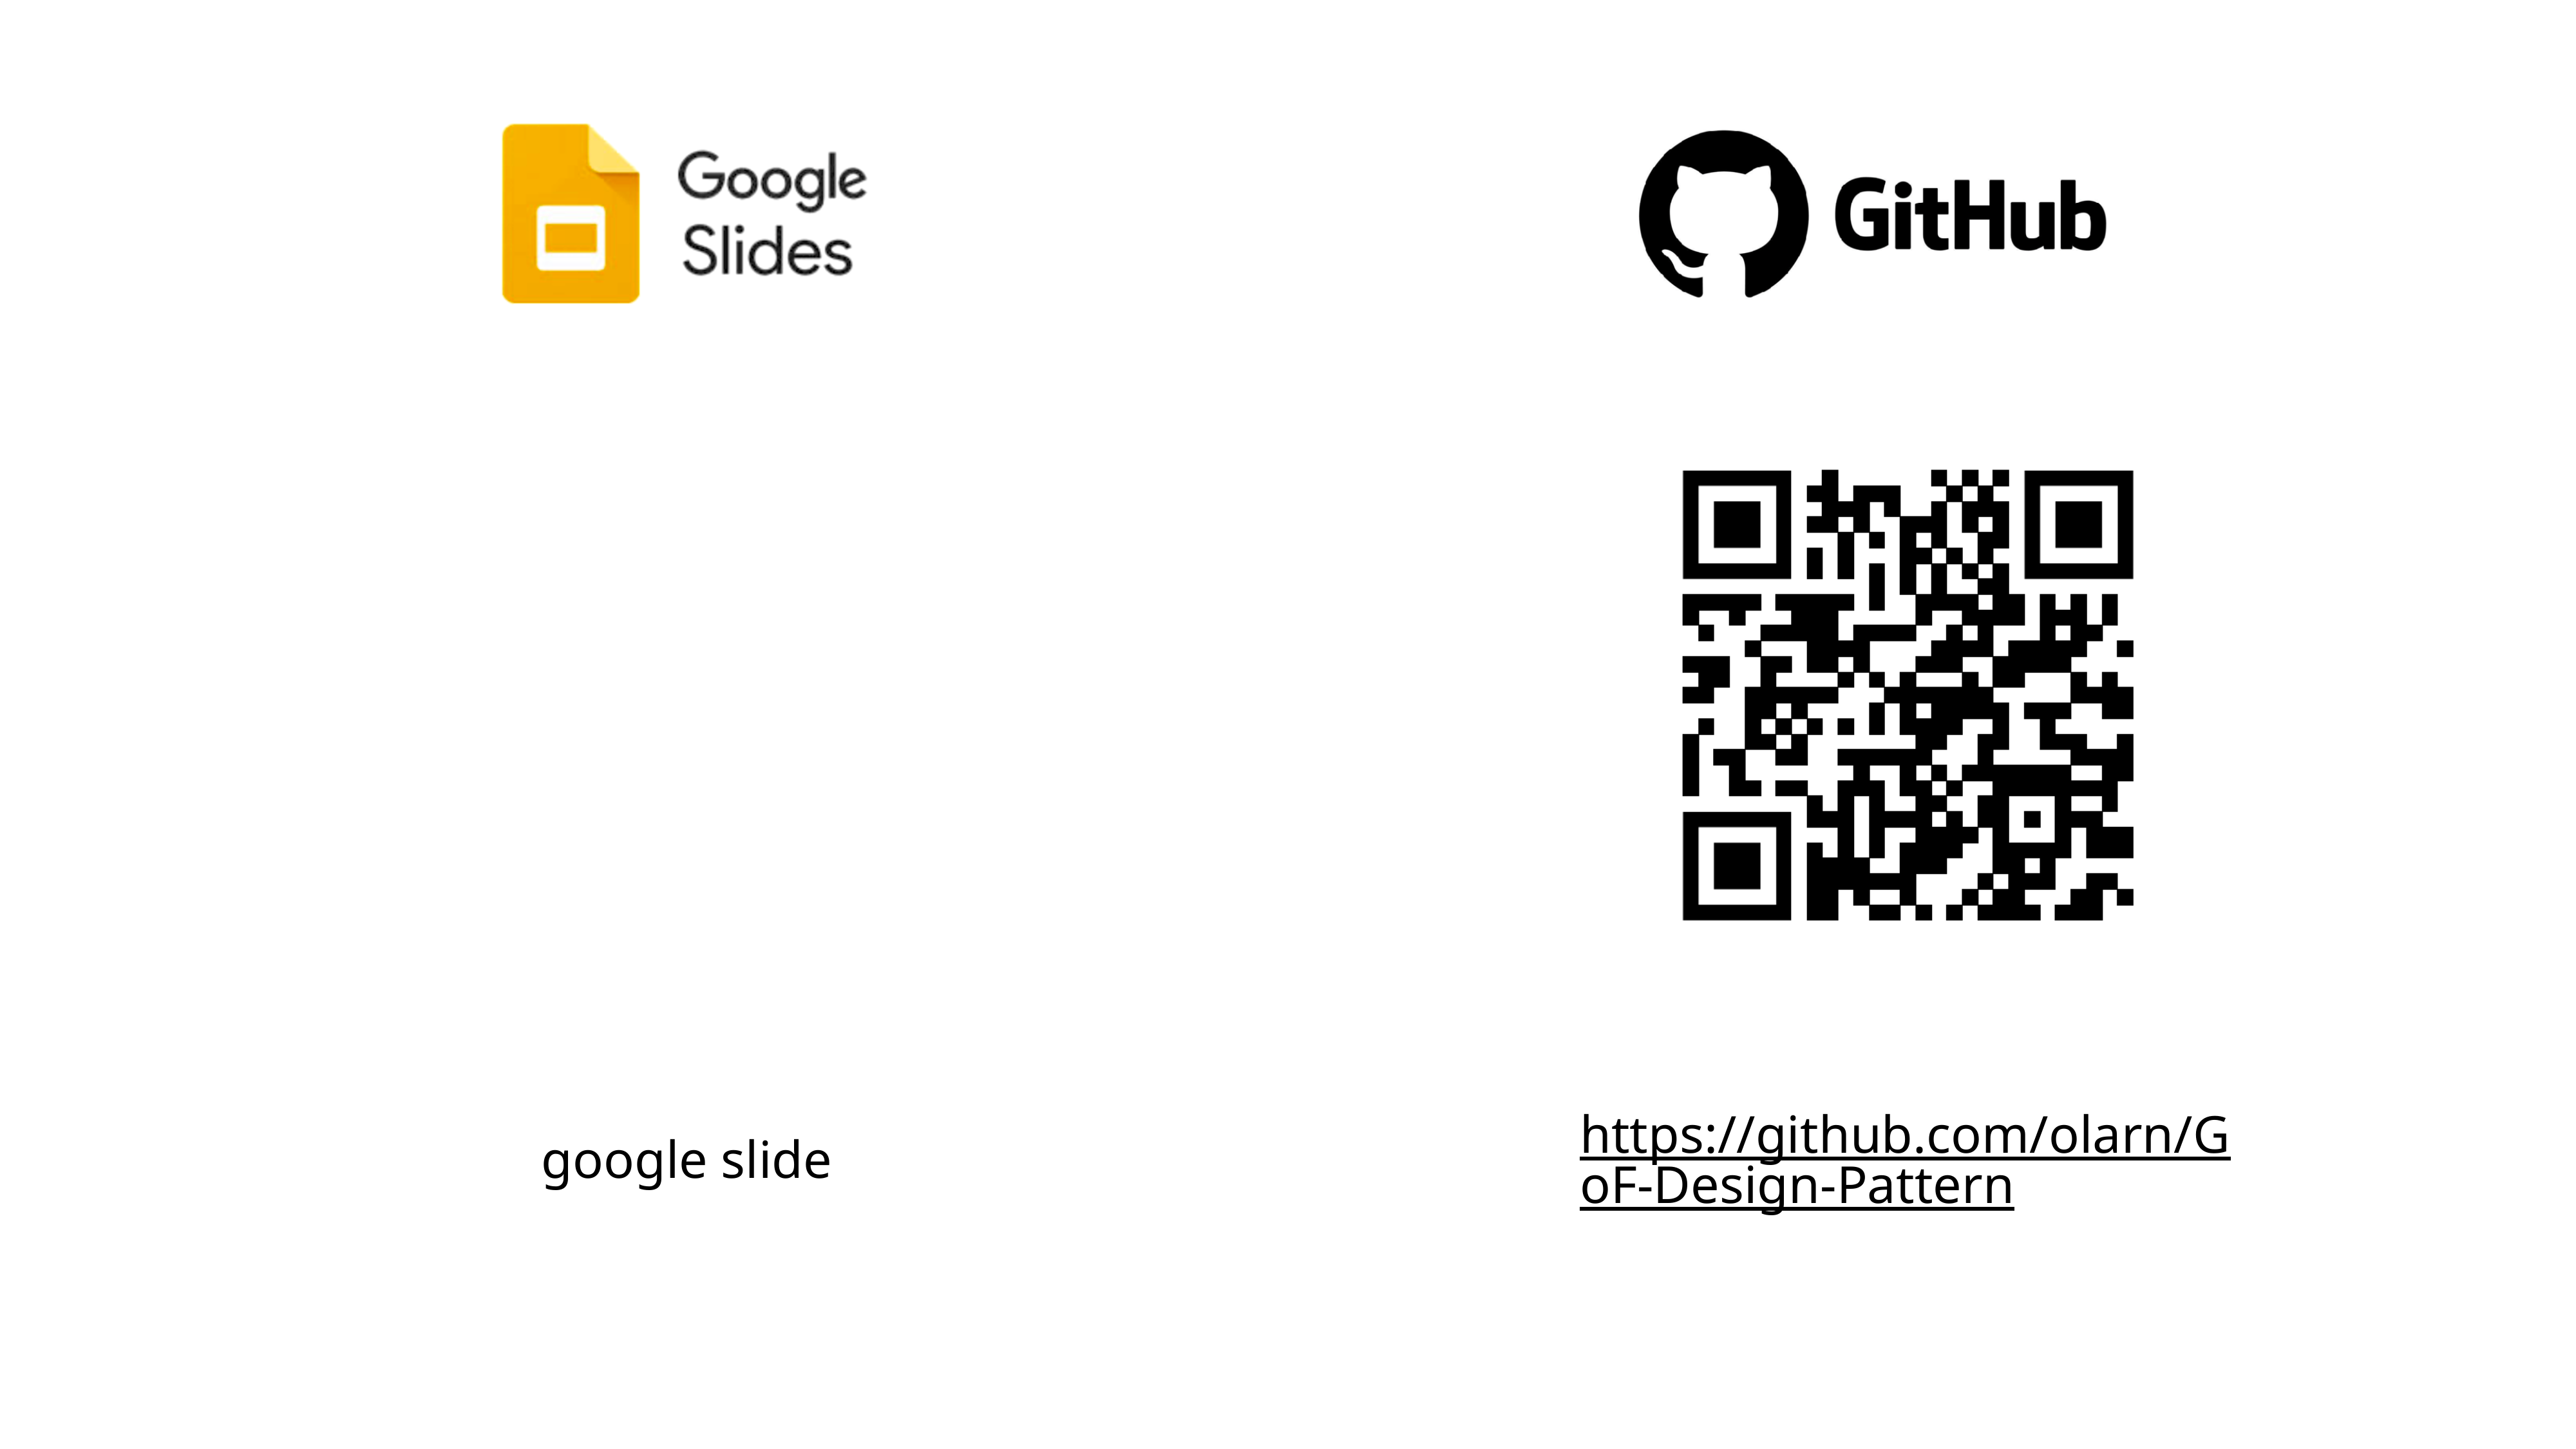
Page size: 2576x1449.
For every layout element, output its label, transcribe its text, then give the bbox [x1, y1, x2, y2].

picture [1654, 448, 2166, 952]
text_box https://github.com/olarn/GoF-Design-Pattern [1574, 1097, 2245, 1226]
picture [1637, 122, 2114, 301]
picture [492, 106, 882, 317]
text_box google slide [352, 1129, 1022, 1195]
